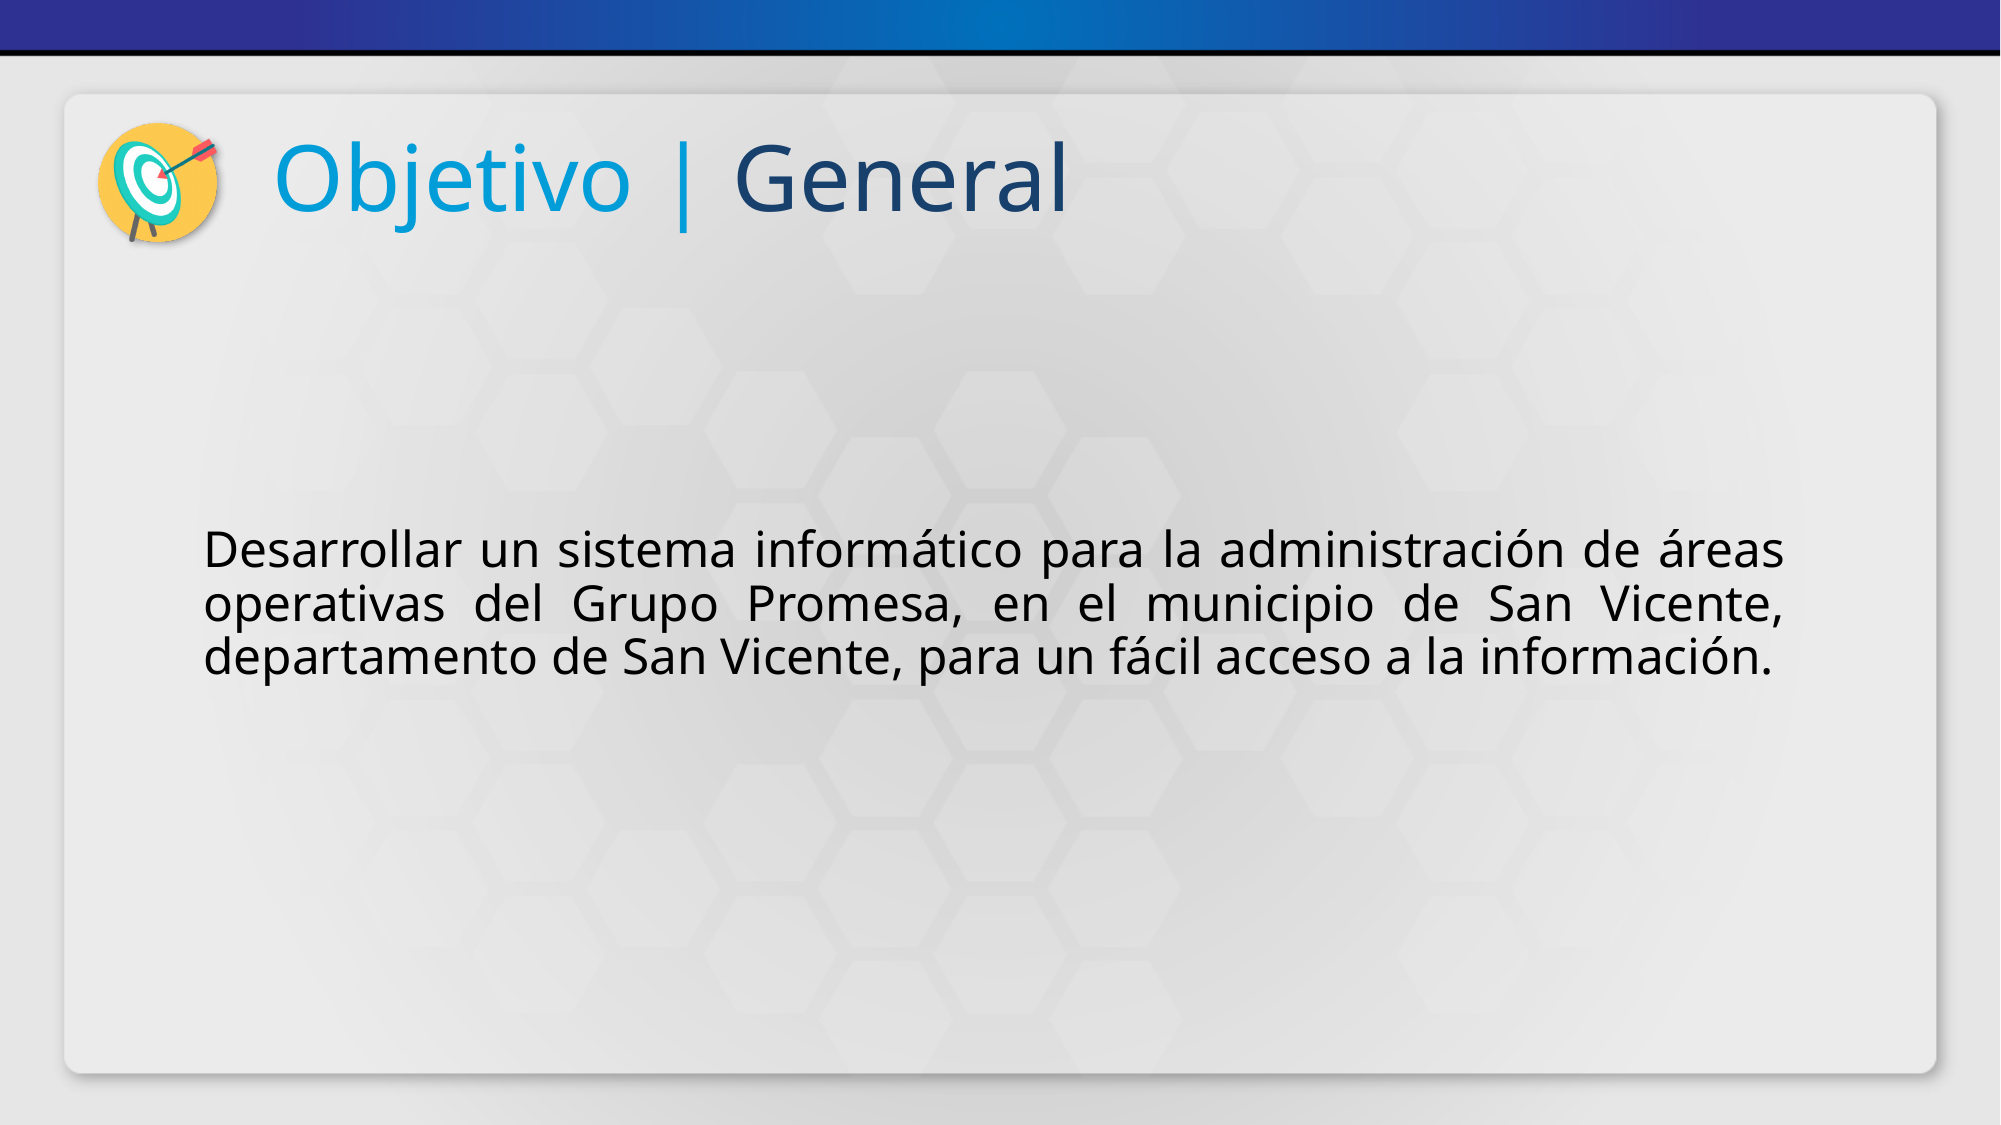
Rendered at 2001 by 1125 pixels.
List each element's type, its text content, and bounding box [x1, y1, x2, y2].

list Desarrollar un sistema informático para la administración de áreas operativas del Grupo Promesa, en el municipio de San Vicente, departamento de San Vicente, para un fácil acceso a la información. [188, 517, 1800, 740]
picture [0, 0, 2001, 1125]
title Objetivo | General [257, 123, 1332, 242]
